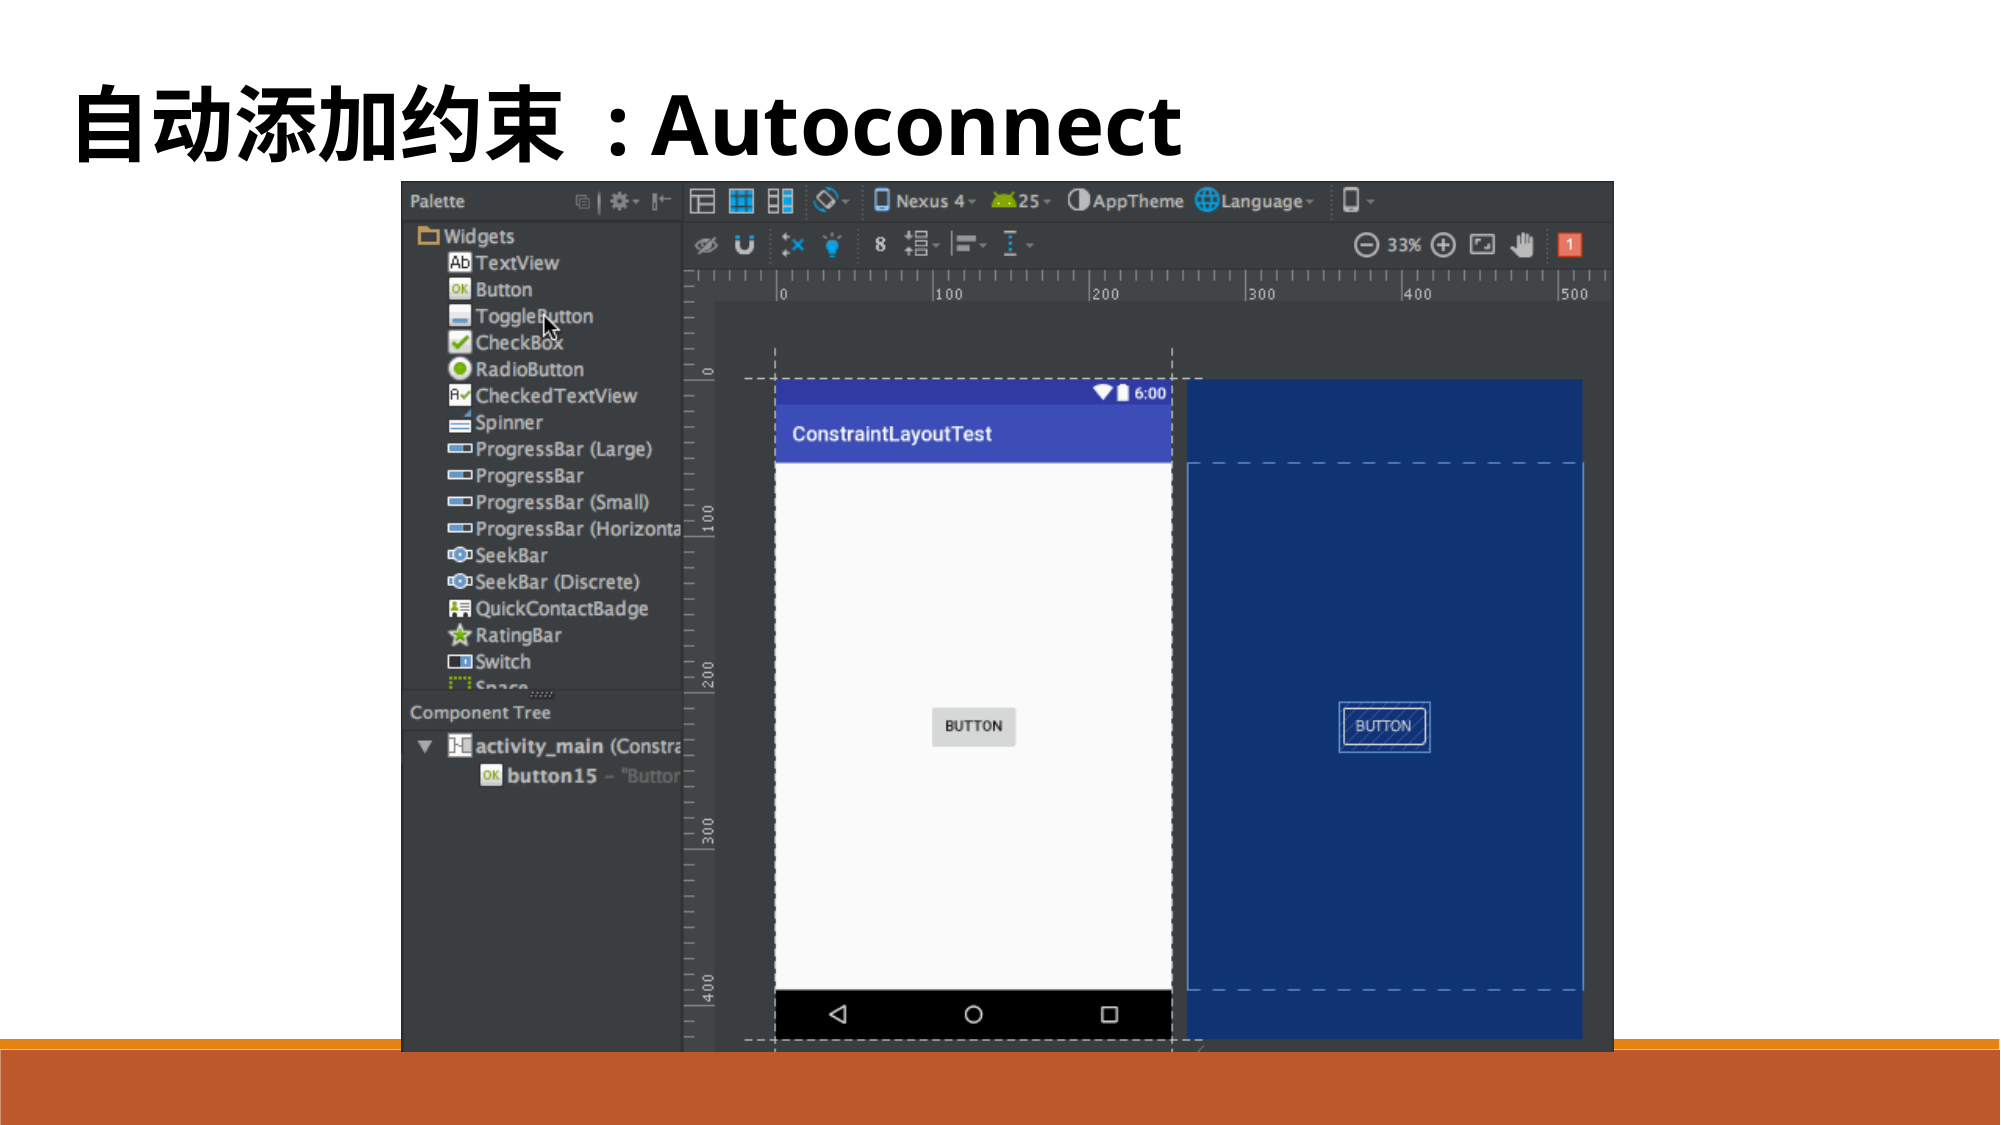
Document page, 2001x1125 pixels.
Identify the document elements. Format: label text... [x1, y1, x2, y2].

picture [400, 180, 1615, 1053]
text_box 自动添加约束 : Autoconnect [53, 65, 1199, 180]
